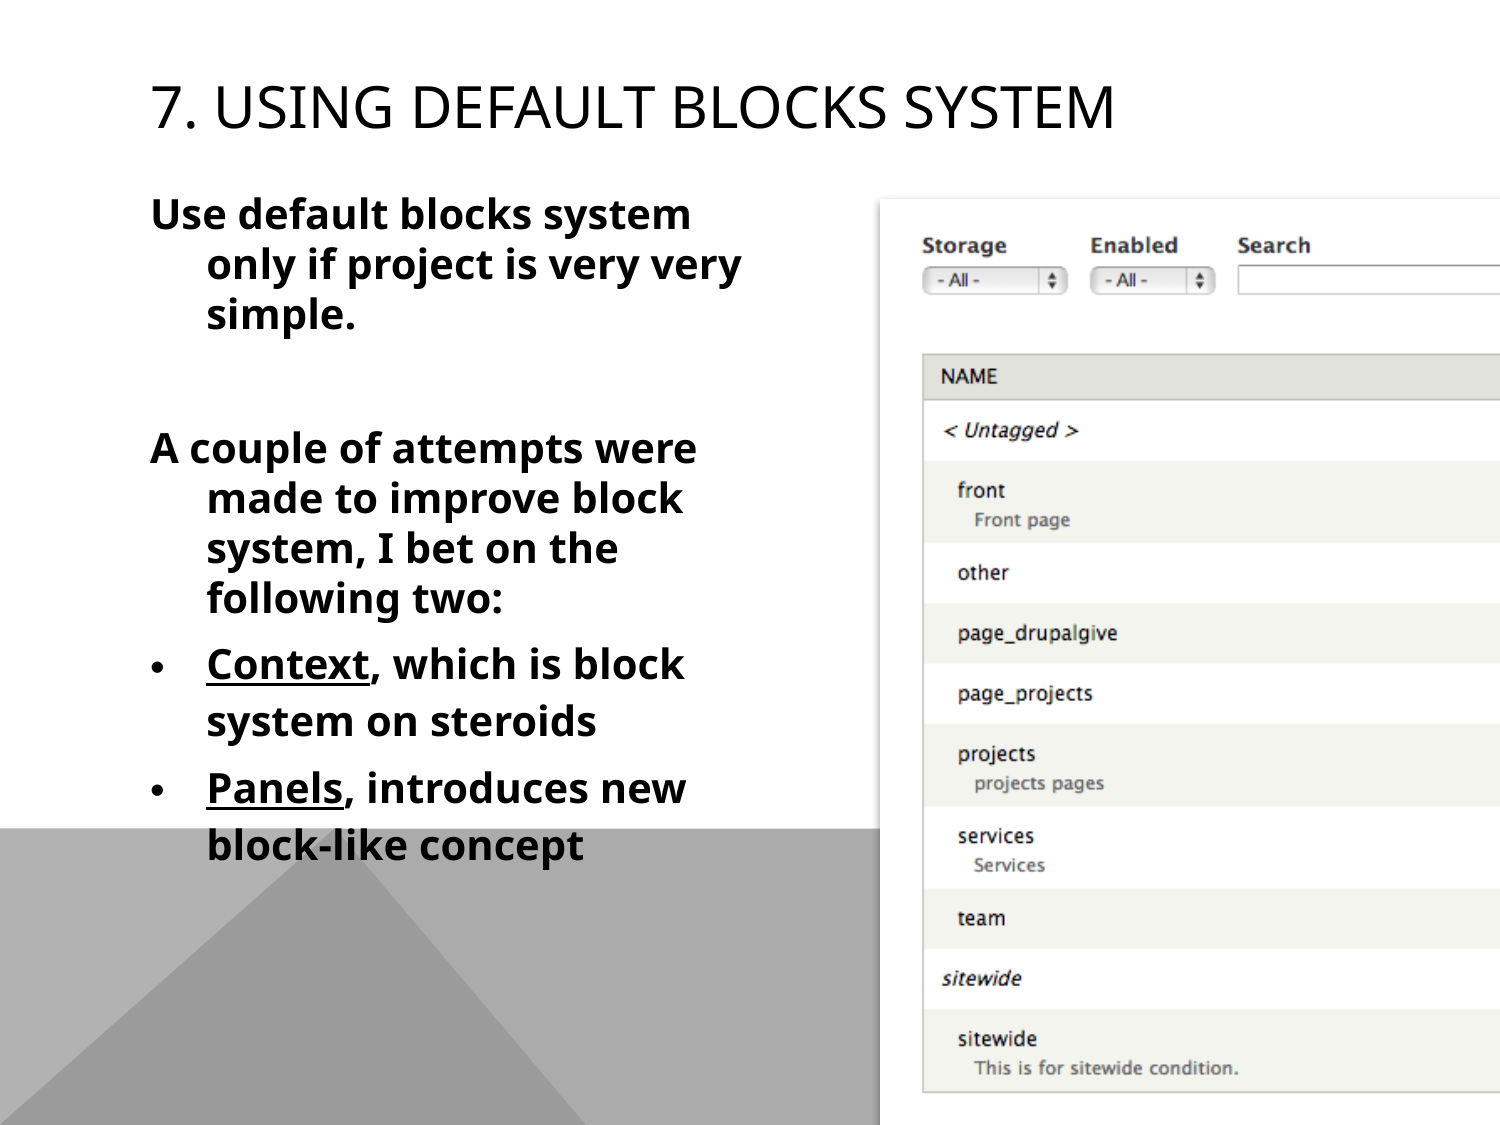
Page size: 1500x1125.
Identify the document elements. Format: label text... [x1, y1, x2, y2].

title 7. Using default blocks SYSTEM [135, 60, 1369, 150]
picture [894, 213, 1500, 1125]
list Use default blocks system only if project is very very simple. A couple of attempts were made to improve block system, I bet on the following two: Context, which is block system on steroids Panels, introduces new block-like concept [135, 180, 764, 1024]
